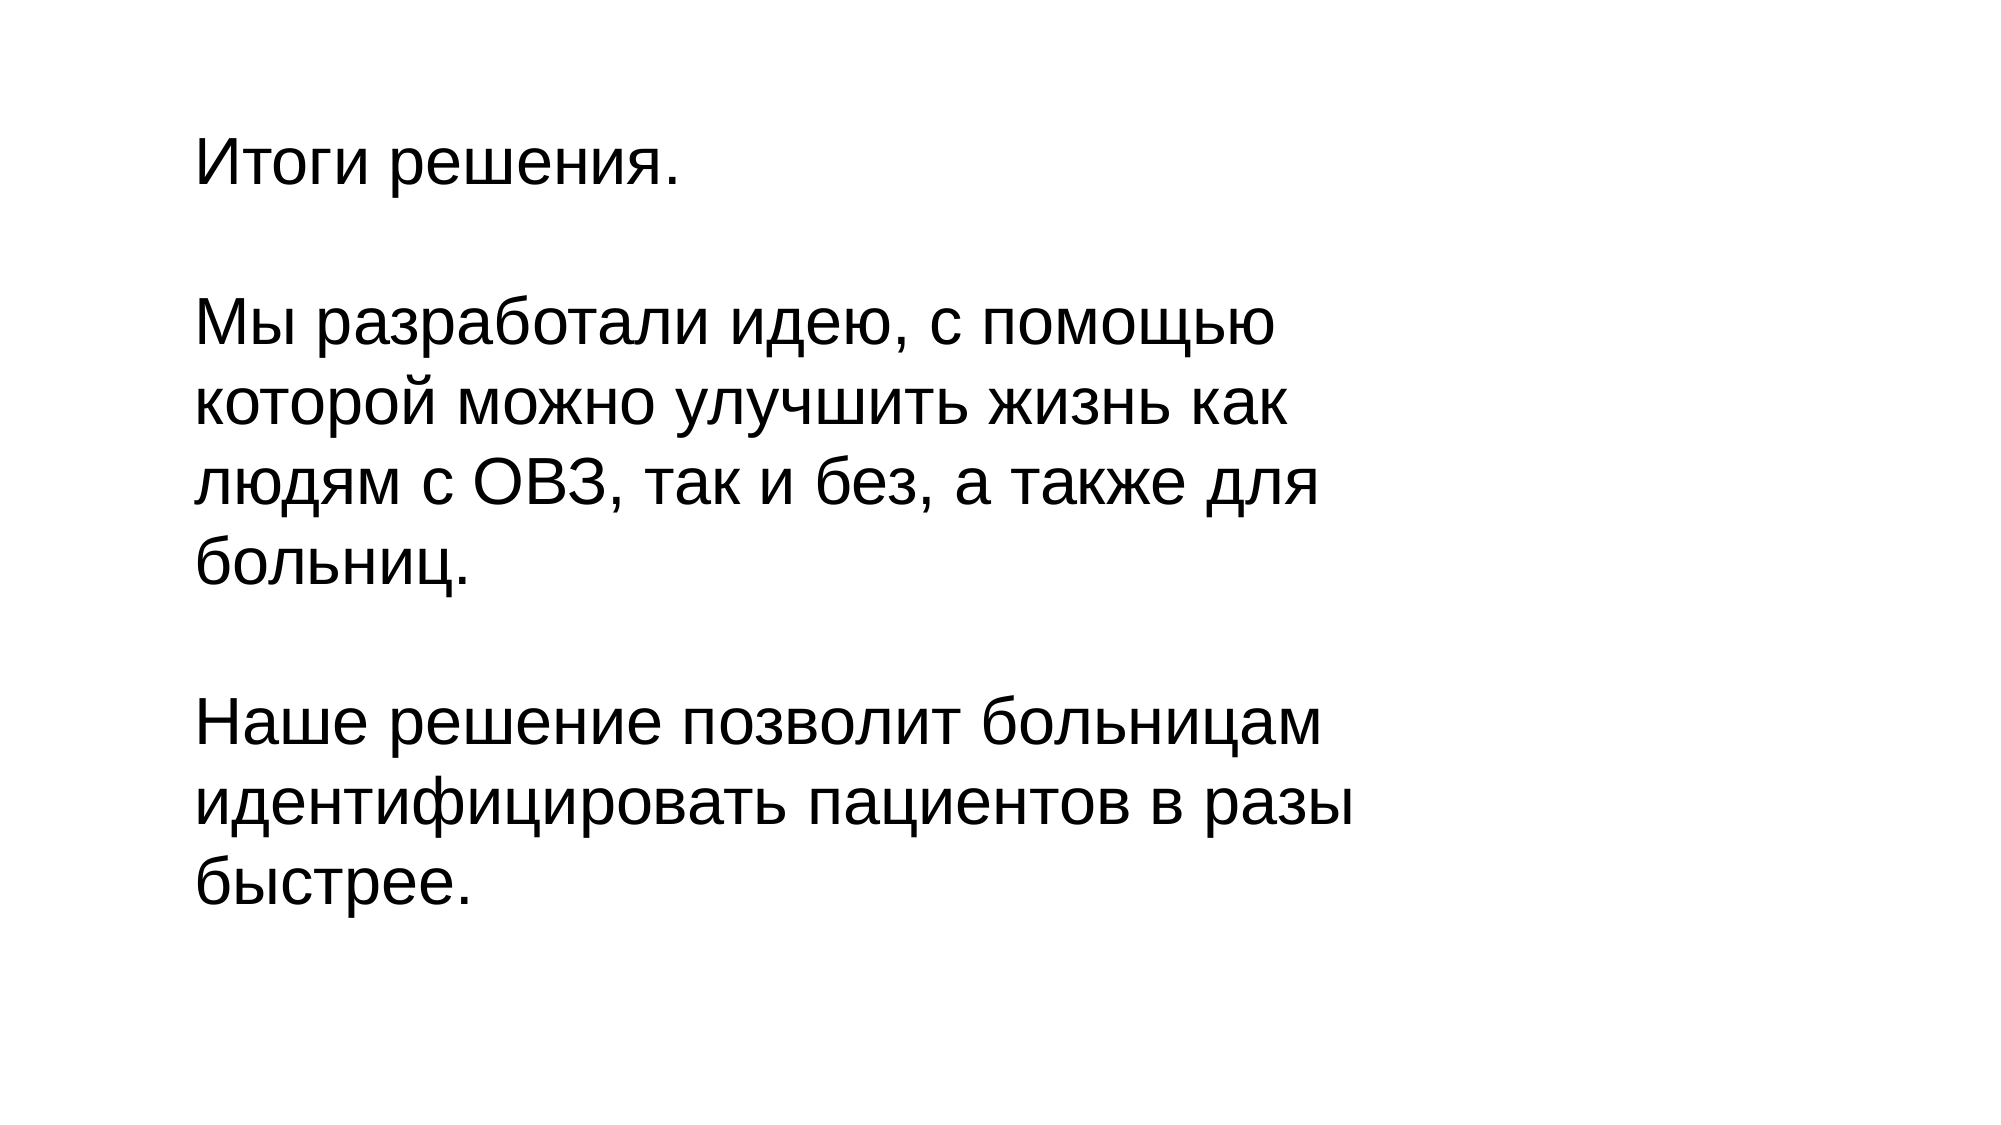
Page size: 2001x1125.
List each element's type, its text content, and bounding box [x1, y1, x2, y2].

text_box Итоги решения. Мы разработали идею, с помощью которой можно улучшить жизнь как людям с ОВЗ, так и без, а также для больниц. Наше решение позволит больницам идентифицировать пациентов в разы быстрее. [179, 110, 1522, 925]
